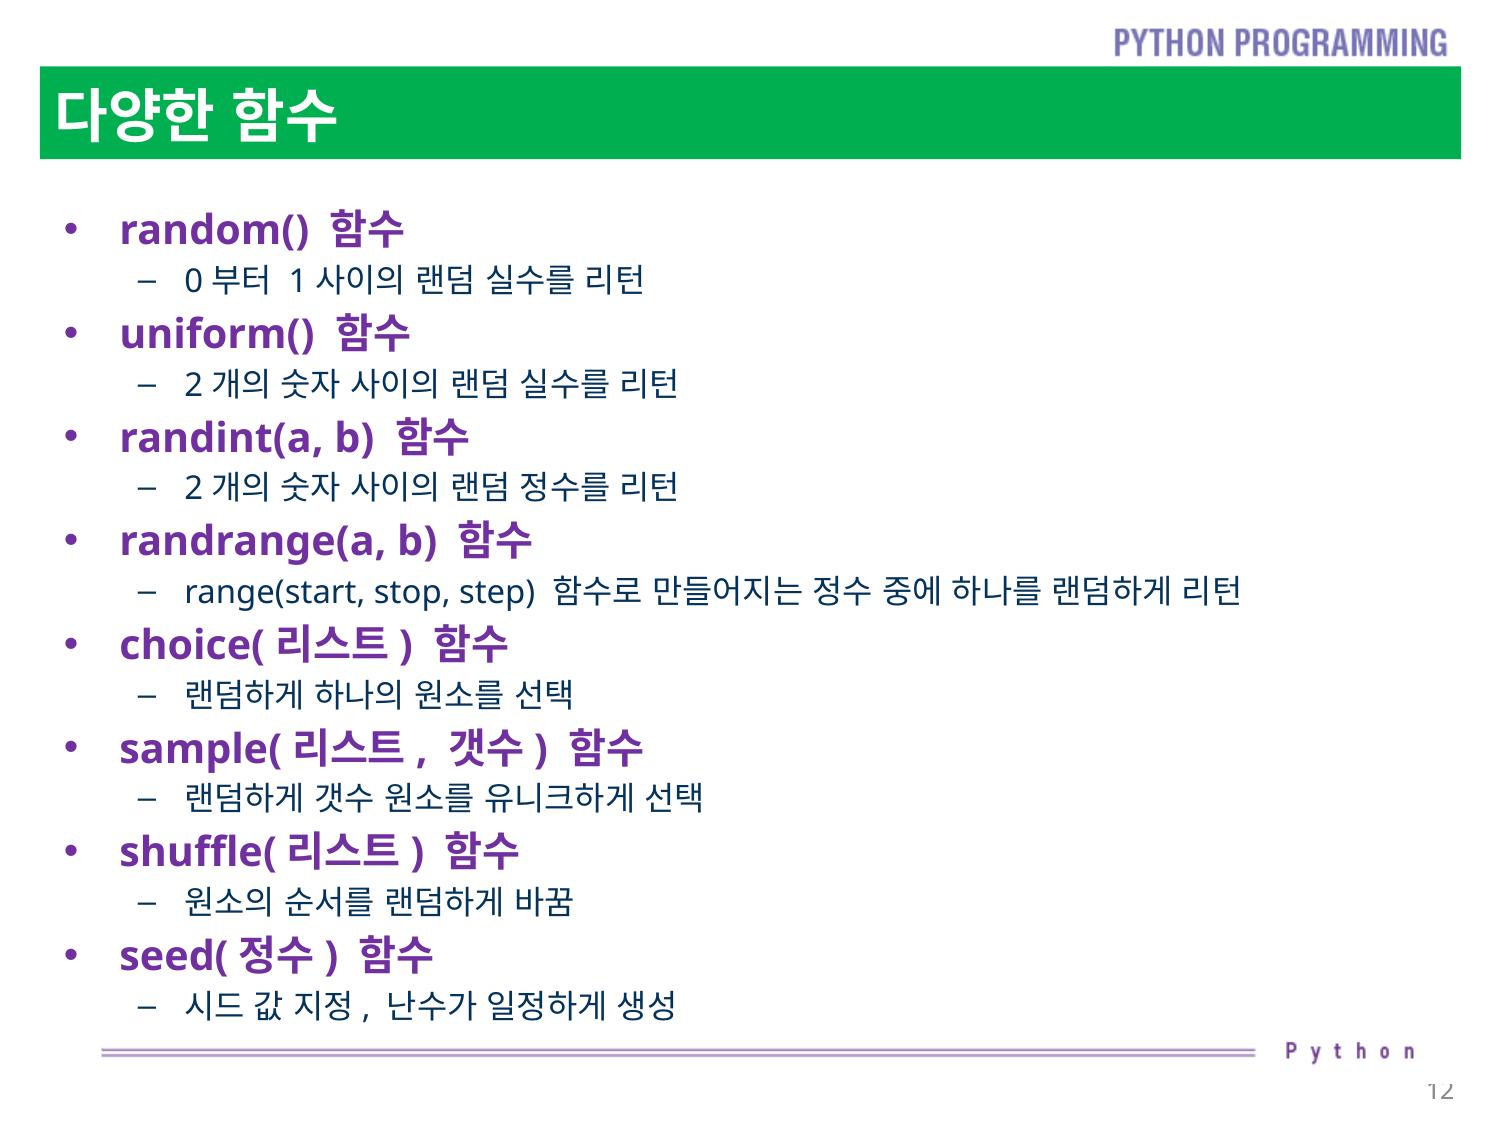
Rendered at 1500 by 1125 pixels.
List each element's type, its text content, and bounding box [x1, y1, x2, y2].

picture [18, 1020, 1483, 1084]
title 다양한 함수 [39, 76, 1444, 152]
list random() 함수 0부터 1사이의 랜덤 실수를 리턴 uniform() 함수 2개의 숫자 사이의 랜덤 실수를 리턴 randint(a, b) 함수 2개의 숫자 사이의 랜덤 정수를 리턴 randrange(a, b) 함수 range(start, stop, step) 함수로 만들어지는 정수 중에 하나를 랜덤하게 리턴 choice(리스트) 함수 랜덤하게 하나의 원소를 선택 sample(리스트, 갯수) 함수 랜덤하게 갯수 원소를 유니크하게 선택 shuffle(리스트) 함수 원소의 순서를 랜덤하게 바꿈 seed(정수) 함수 시드 값 지정, 난수가 일정하게 생성 [48, 195, 1461, 1041]
picture [1106, 13, 1462, 66]
slide_number 12 [1119, 1071, 1470, 1112]
